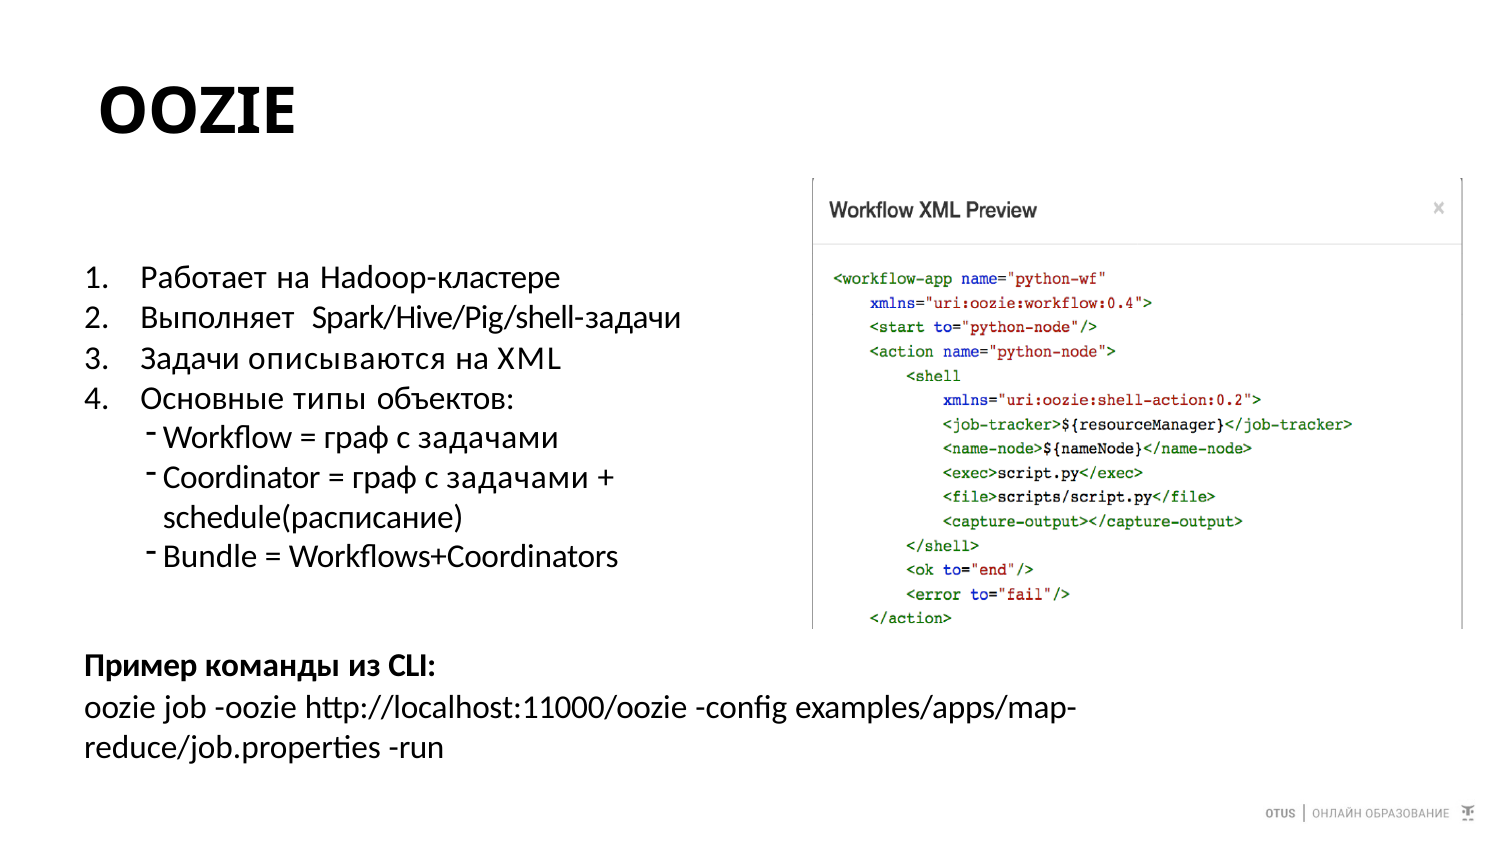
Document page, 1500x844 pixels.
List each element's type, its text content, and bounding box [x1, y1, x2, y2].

text_box Работает на Hadoop-кластере Выполняет Spark/Hive/Pig/shell-задачи Задачи описываются на XML Основные типы объектов: Workflow = граф с задачами Coordinator = граф с задачами + schedule(расписание) Bundle = Workflows+Coordinators [82, 253, 807, 575]
picture [1263, 799, 1476, 824]
picture [812, 178, 1463, 629]
text_box Пример команды из CLI: oozie job -oozie http://localhost:11000/oozie -config examples/apps/map- reduce/job.properties -run [82, 641, 1163, 765]
title OOZIE [82, 54, 1480, 215]
